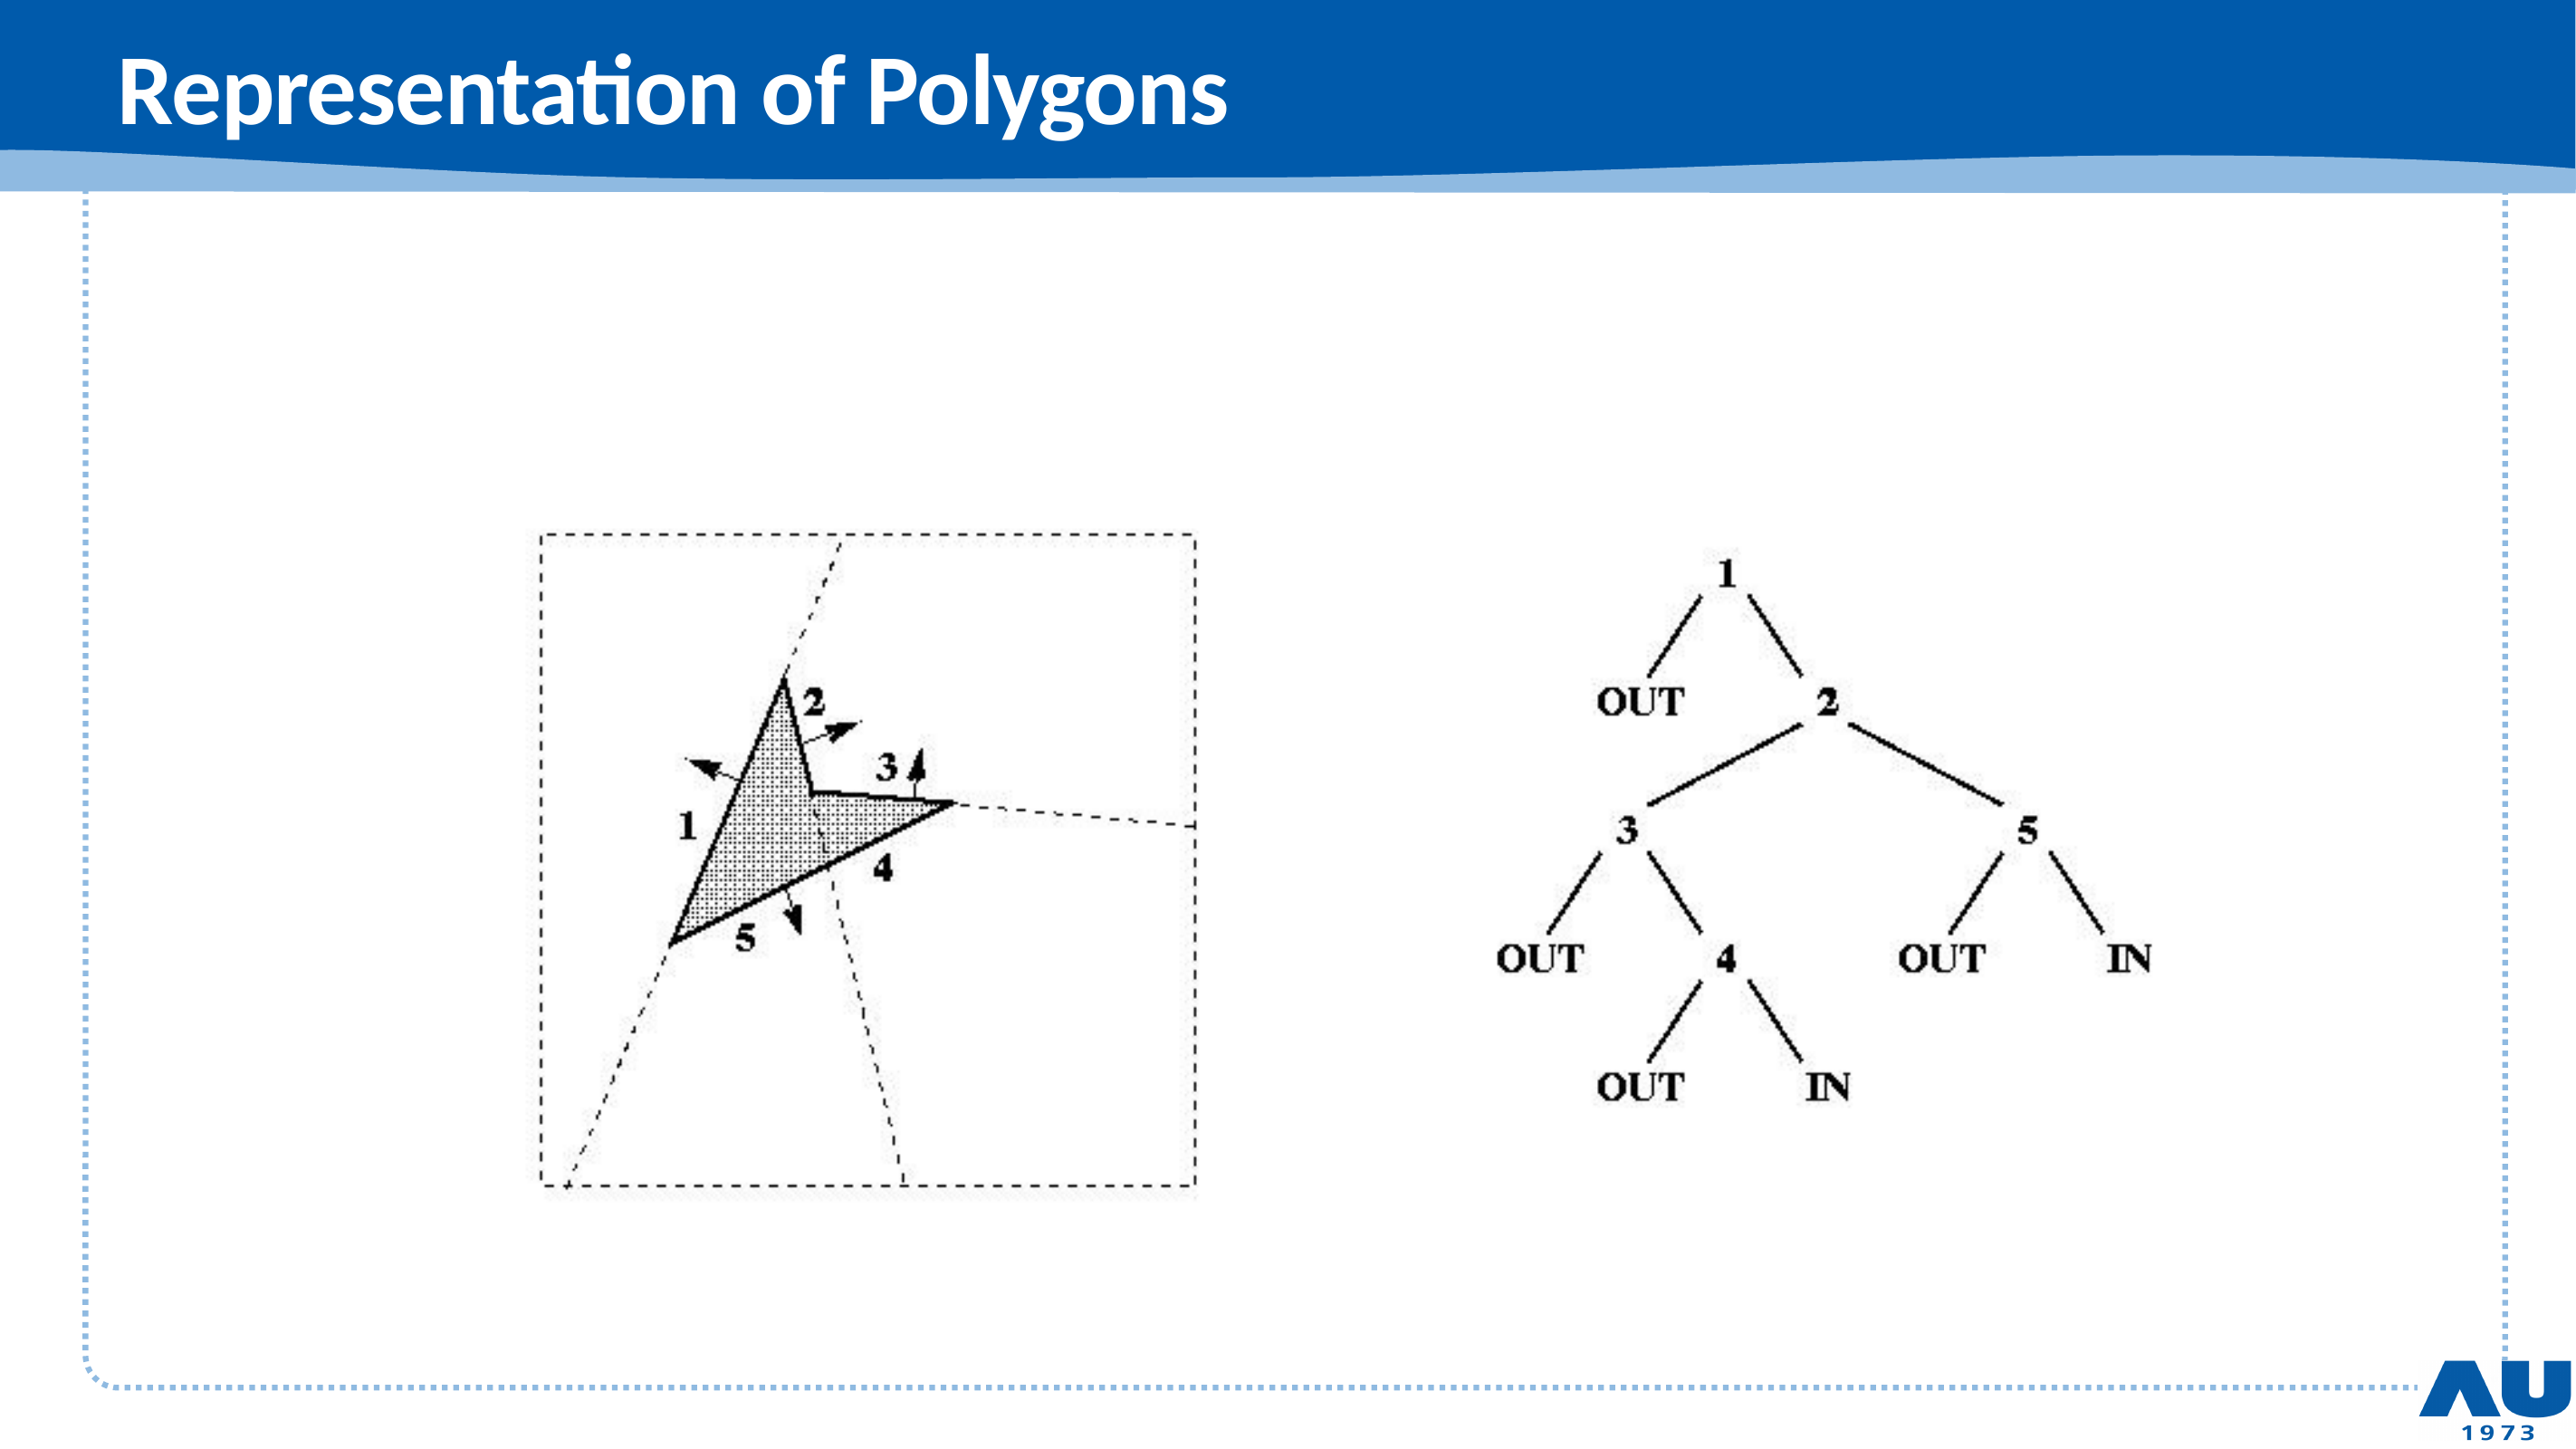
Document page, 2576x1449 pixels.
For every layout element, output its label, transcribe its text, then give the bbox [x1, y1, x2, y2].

title Representation of Polygons [103, 18, 2486, 169]
picture [508, 510, 2180, 1214]
picture [2418, 1360, 2571, 1441]
